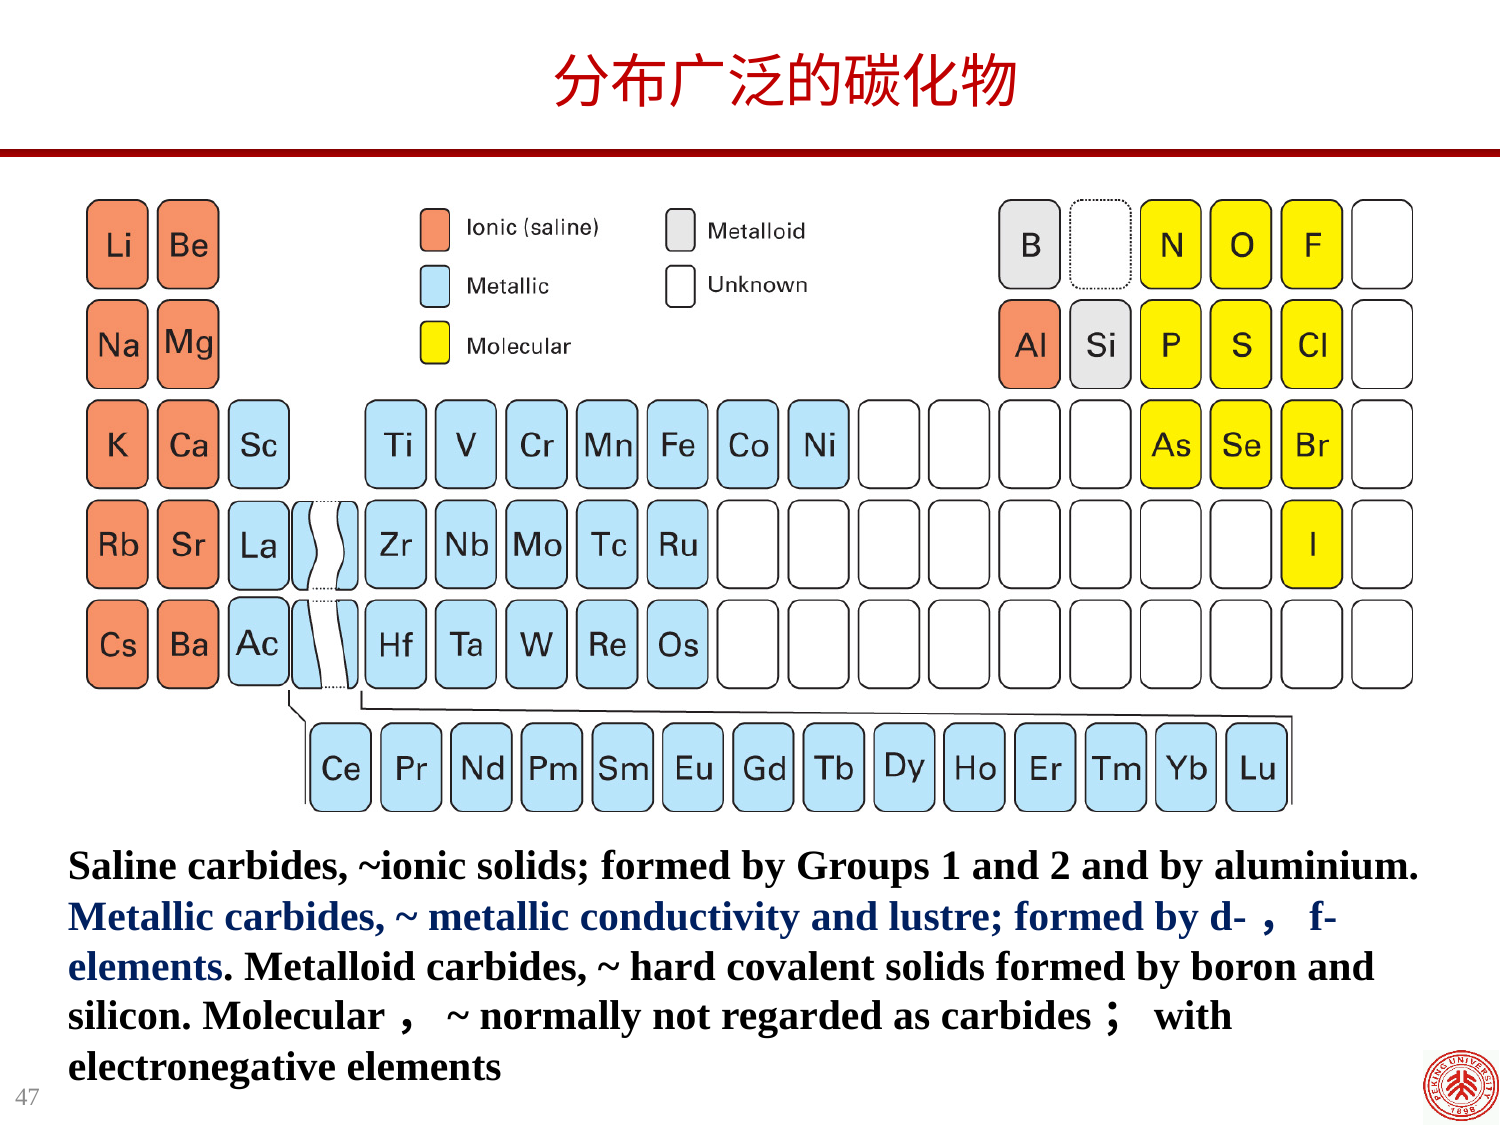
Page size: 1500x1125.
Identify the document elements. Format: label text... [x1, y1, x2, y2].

text_box 分布广泛的碳化物 [348, 30, 1223, 138]
slide_number 47 [0, 1062, 69, 1125]
picture [1423, 1050, 1499, 1125]
text_box Saline carbides, ~ionic solids; formed by Groups 1 and 2 and by aluminium. Metallic carbides, ~ metallic conductivity and lustre; formed by d-，f- elements. Metalloid carbides, ~ hard covalent solids formed by boron and silicon. Molecular，~ normally not regarded as carbides；with electronegative elements [53, 830, 1489, 1096]
picture [86, 198, 1413, 812]
text_box [0, 149, 1500, 157]
